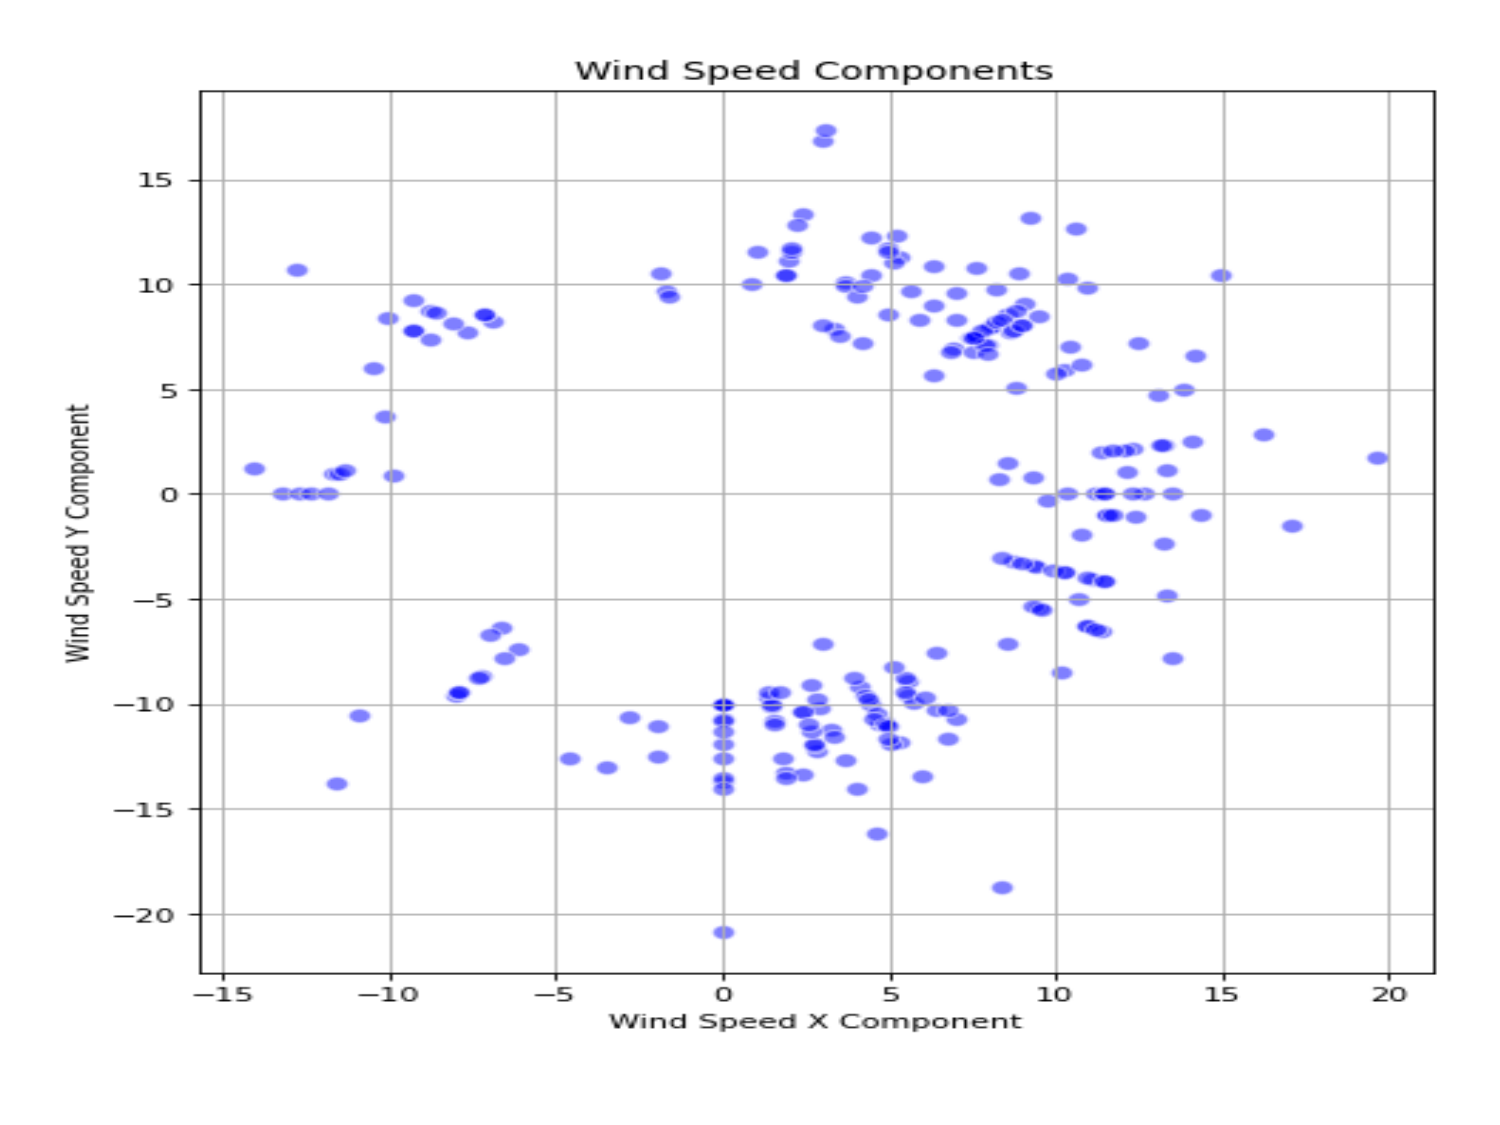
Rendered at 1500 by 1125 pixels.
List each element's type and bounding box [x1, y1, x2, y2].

list [58, 46, 1454, 1044]
